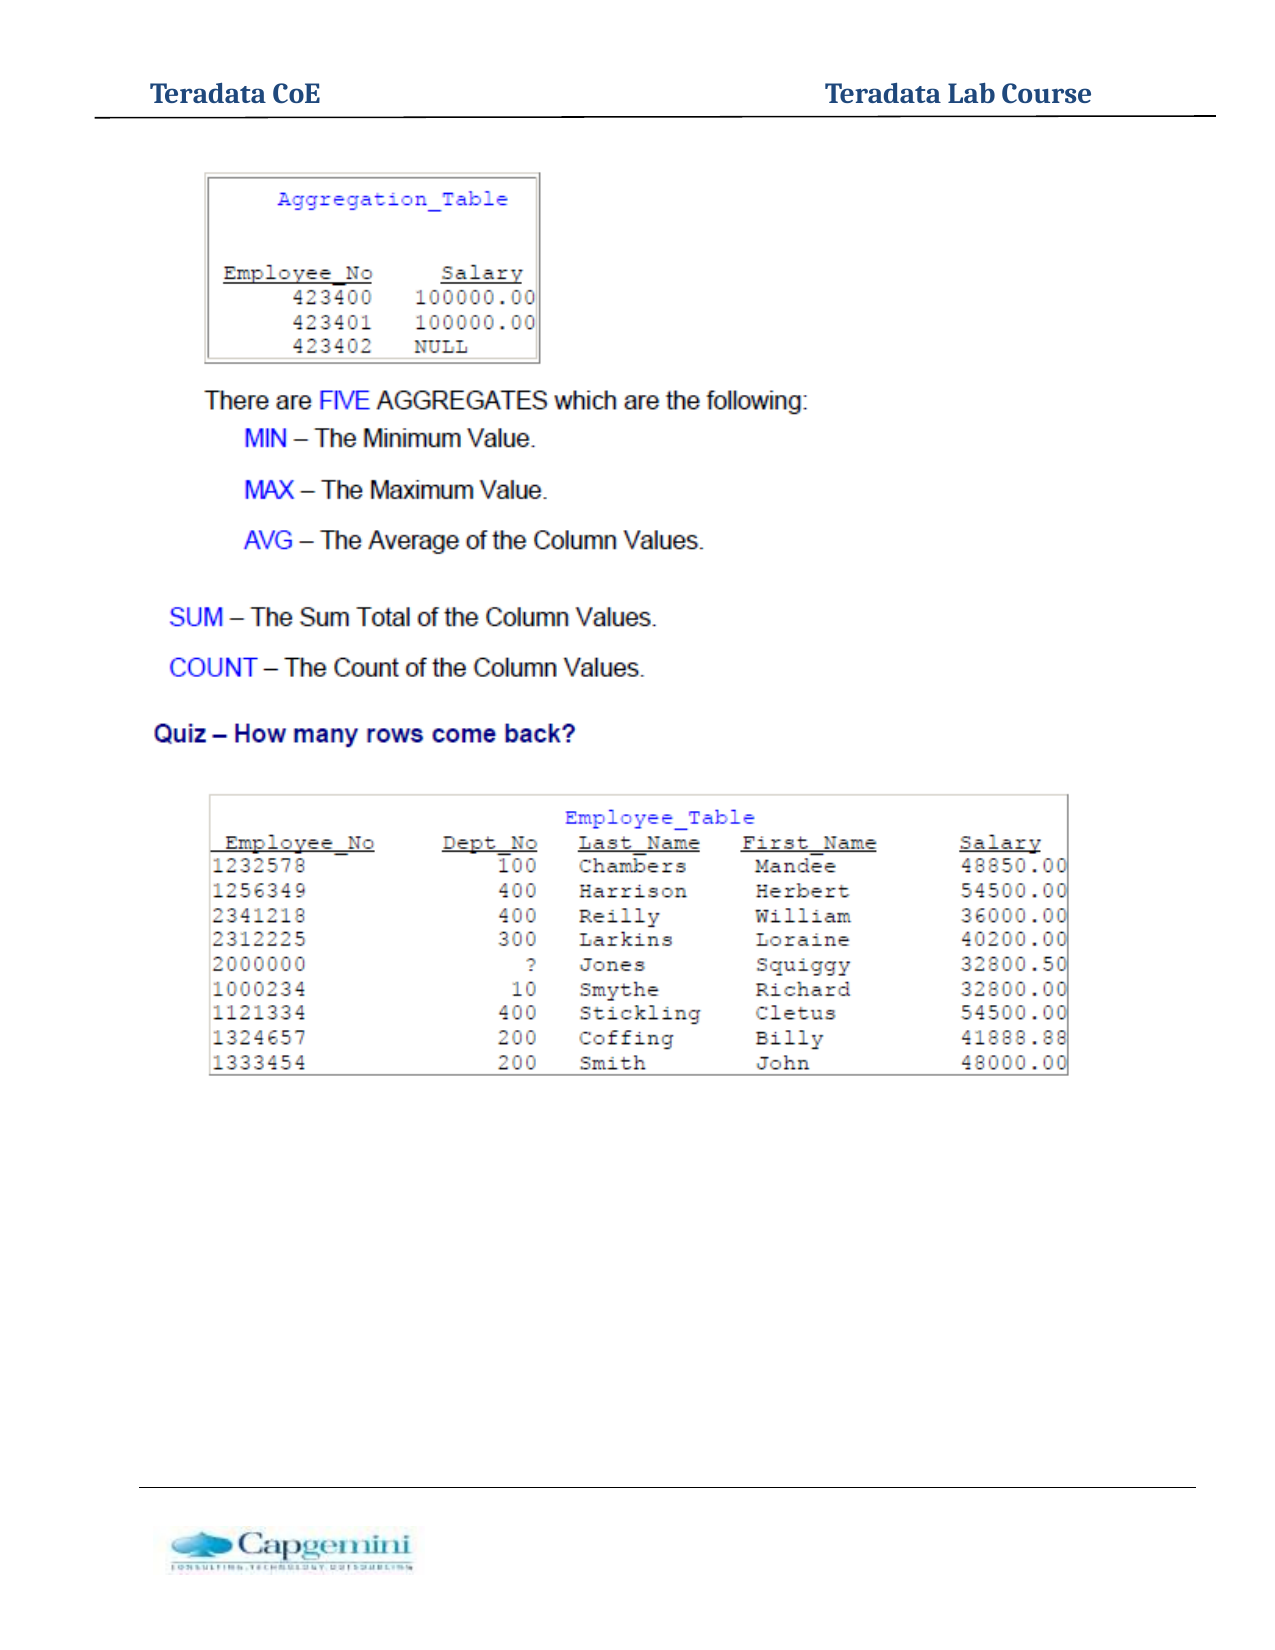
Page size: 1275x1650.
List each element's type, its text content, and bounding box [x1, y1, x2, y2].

text_box [153, 1526, 425, 1575]
text_box [153, 149, 880, 573]
text_box [139, 1464, 1197, 1490]
text_box Teradata Lab Course [823, 76, 1109, 111]
text_box [153, 598, 665, 688]
text_box Teradata CoE [147, 76, 336, 111]
text_box [153, 713, 1133, 1101]
